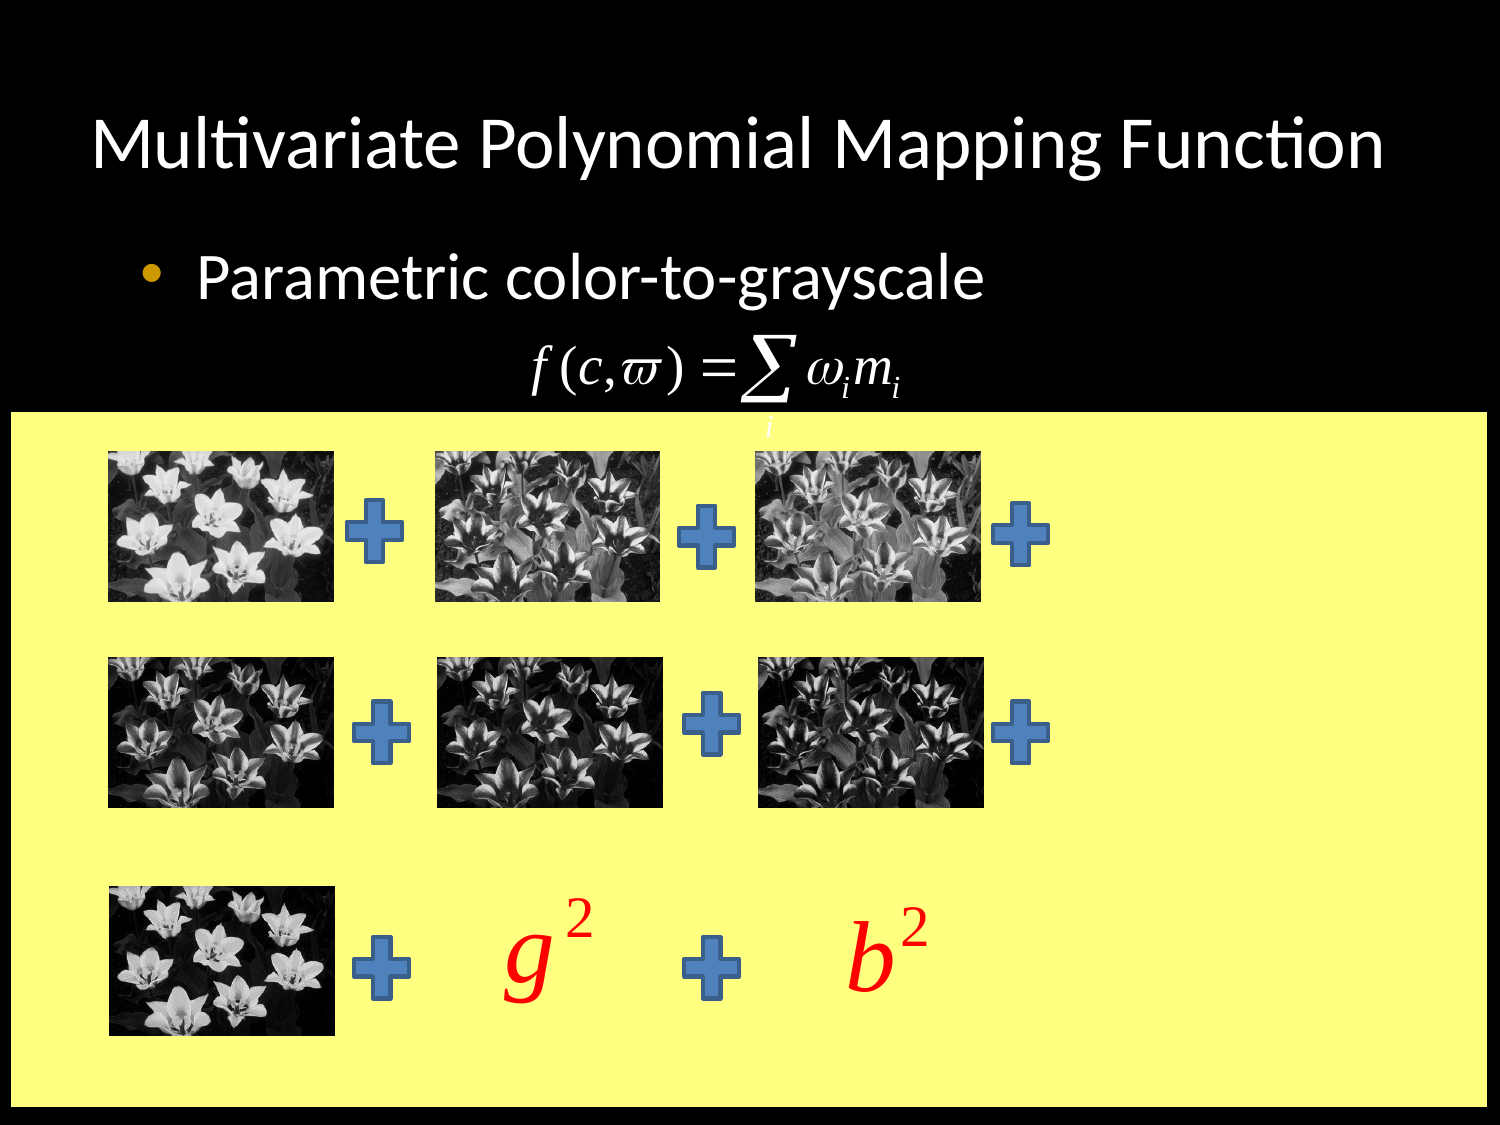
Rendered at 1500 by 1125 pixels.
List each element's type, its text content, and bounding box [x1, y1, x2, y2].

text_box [484, 873, 612, 1025]
picture [11, 412, 1487, 1107]
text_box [833, 882, 952, 1018]
title Multivariate Polynomial Mapping Function [75, 45, 1425, 233]
list Parametric color-to-grayscale [125, 224, 1300, 325]
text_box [512, 324, 918, 450]
